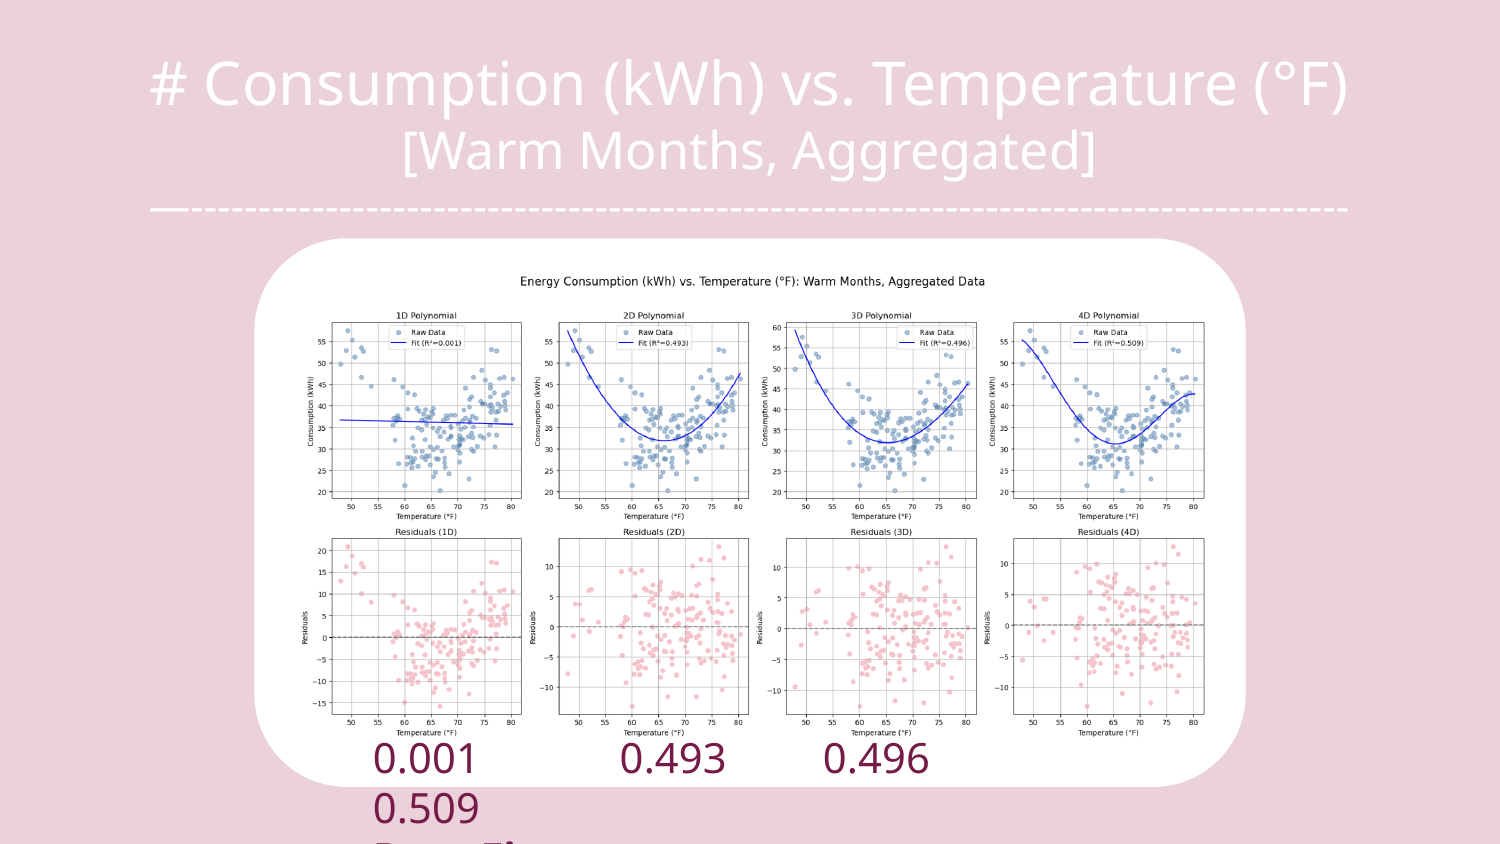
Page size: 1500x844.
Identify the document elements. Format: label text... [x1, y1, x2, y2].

picture [287, 266, 1215, 741]
text_box 0.001 0.493 0.496 0.509 Poor Fit → [357, 748, 1166, 786]
title # Consumption (kWh) vs. Temperature (°F) [Warm Months, Aggregated] —-------------------------------------------------------------------------------------- [0, 29, 1500, 175]
text_box [255, 239, 1245, 787]
